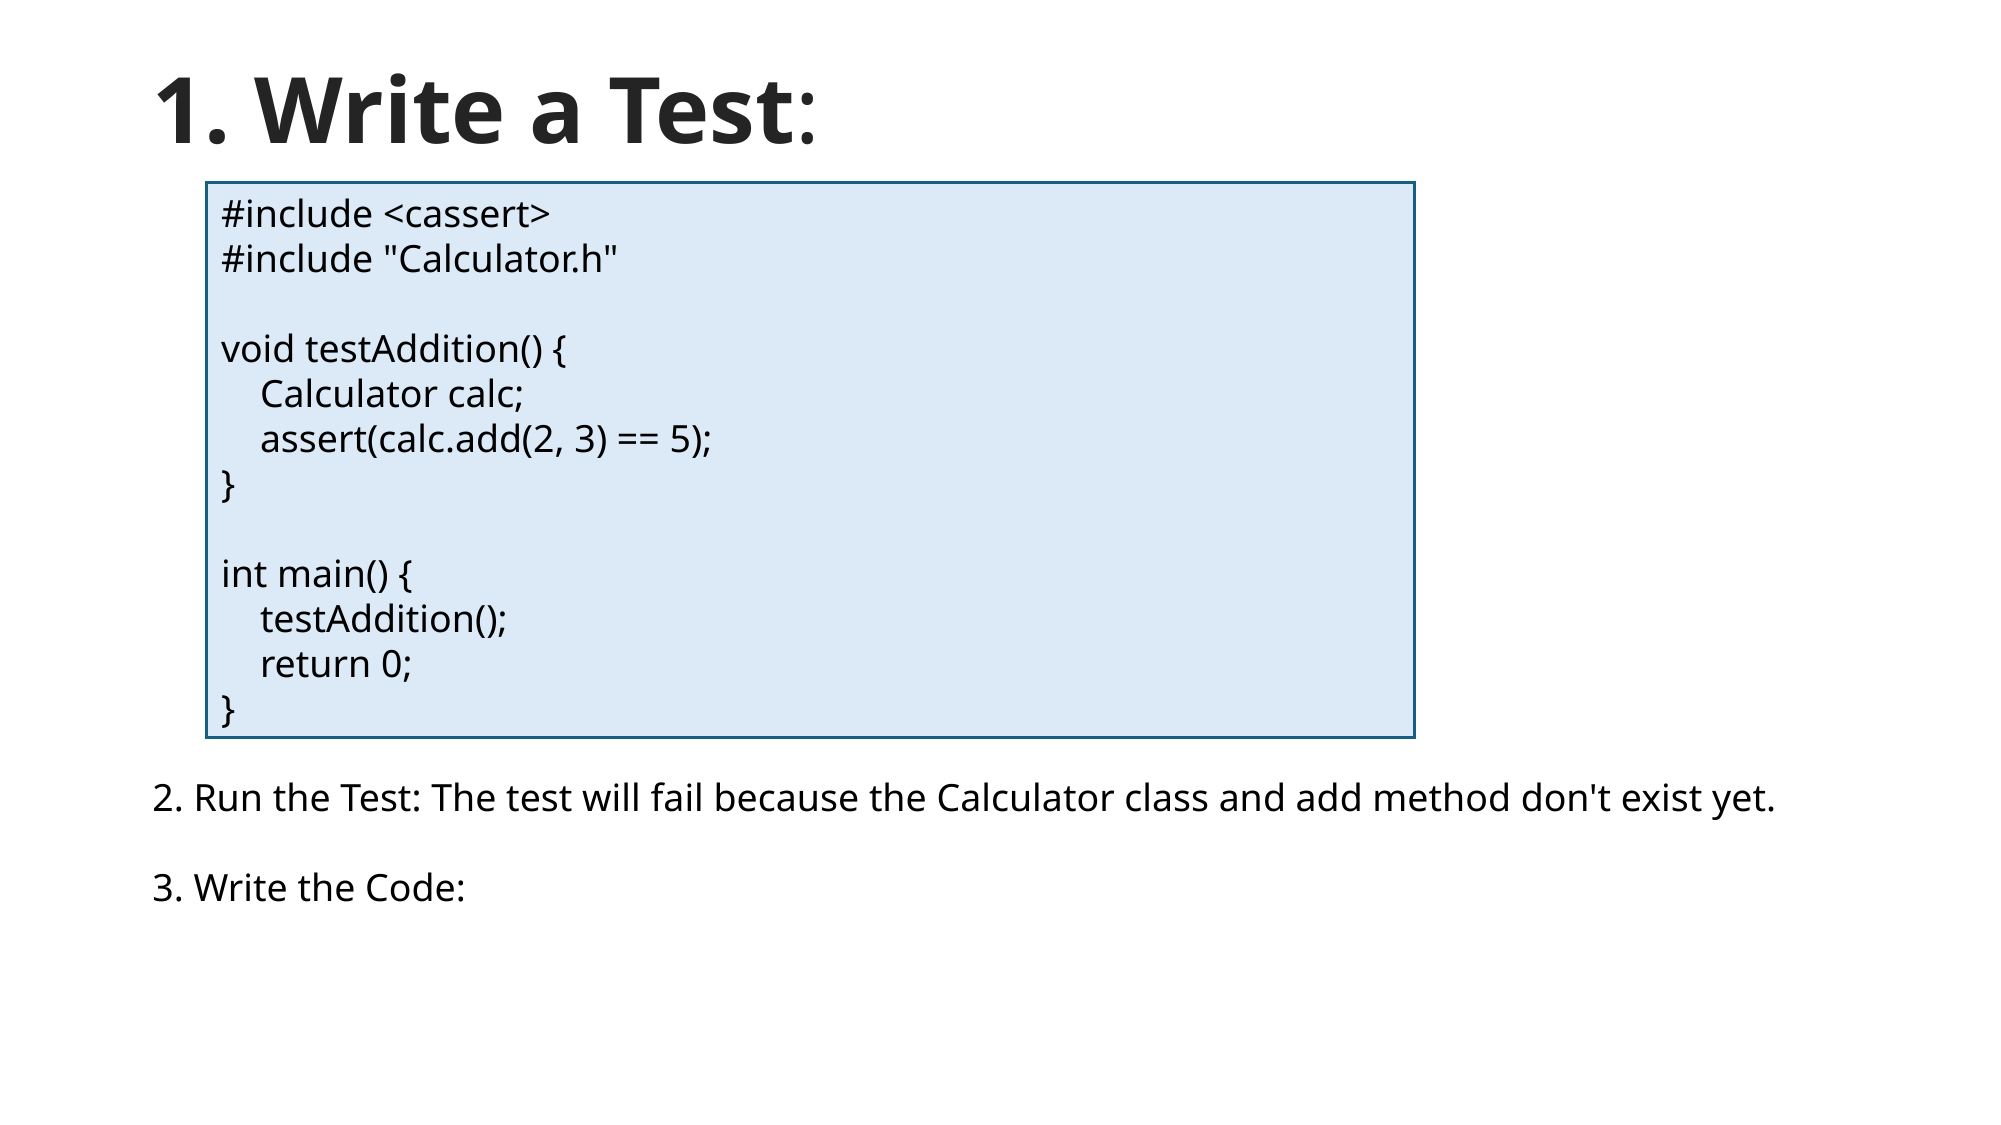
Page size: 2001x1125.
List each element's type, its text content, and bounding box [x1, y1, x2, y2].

text_box #include <cassert> #include "Calculator.h" void testAddition() { Calculator calc; assert(calc.add(2, 3) == 5); } int main() { testAddition(); return 0; } [205, 181, 1416, 739]
title 1. Write a Test: [137, 59, 1863, 278]
text_box 2. Run the Test: The test will fail because the Calculator class and add method don't exist yet. 3. Write the Code: [137, 766, 1835, 917]
